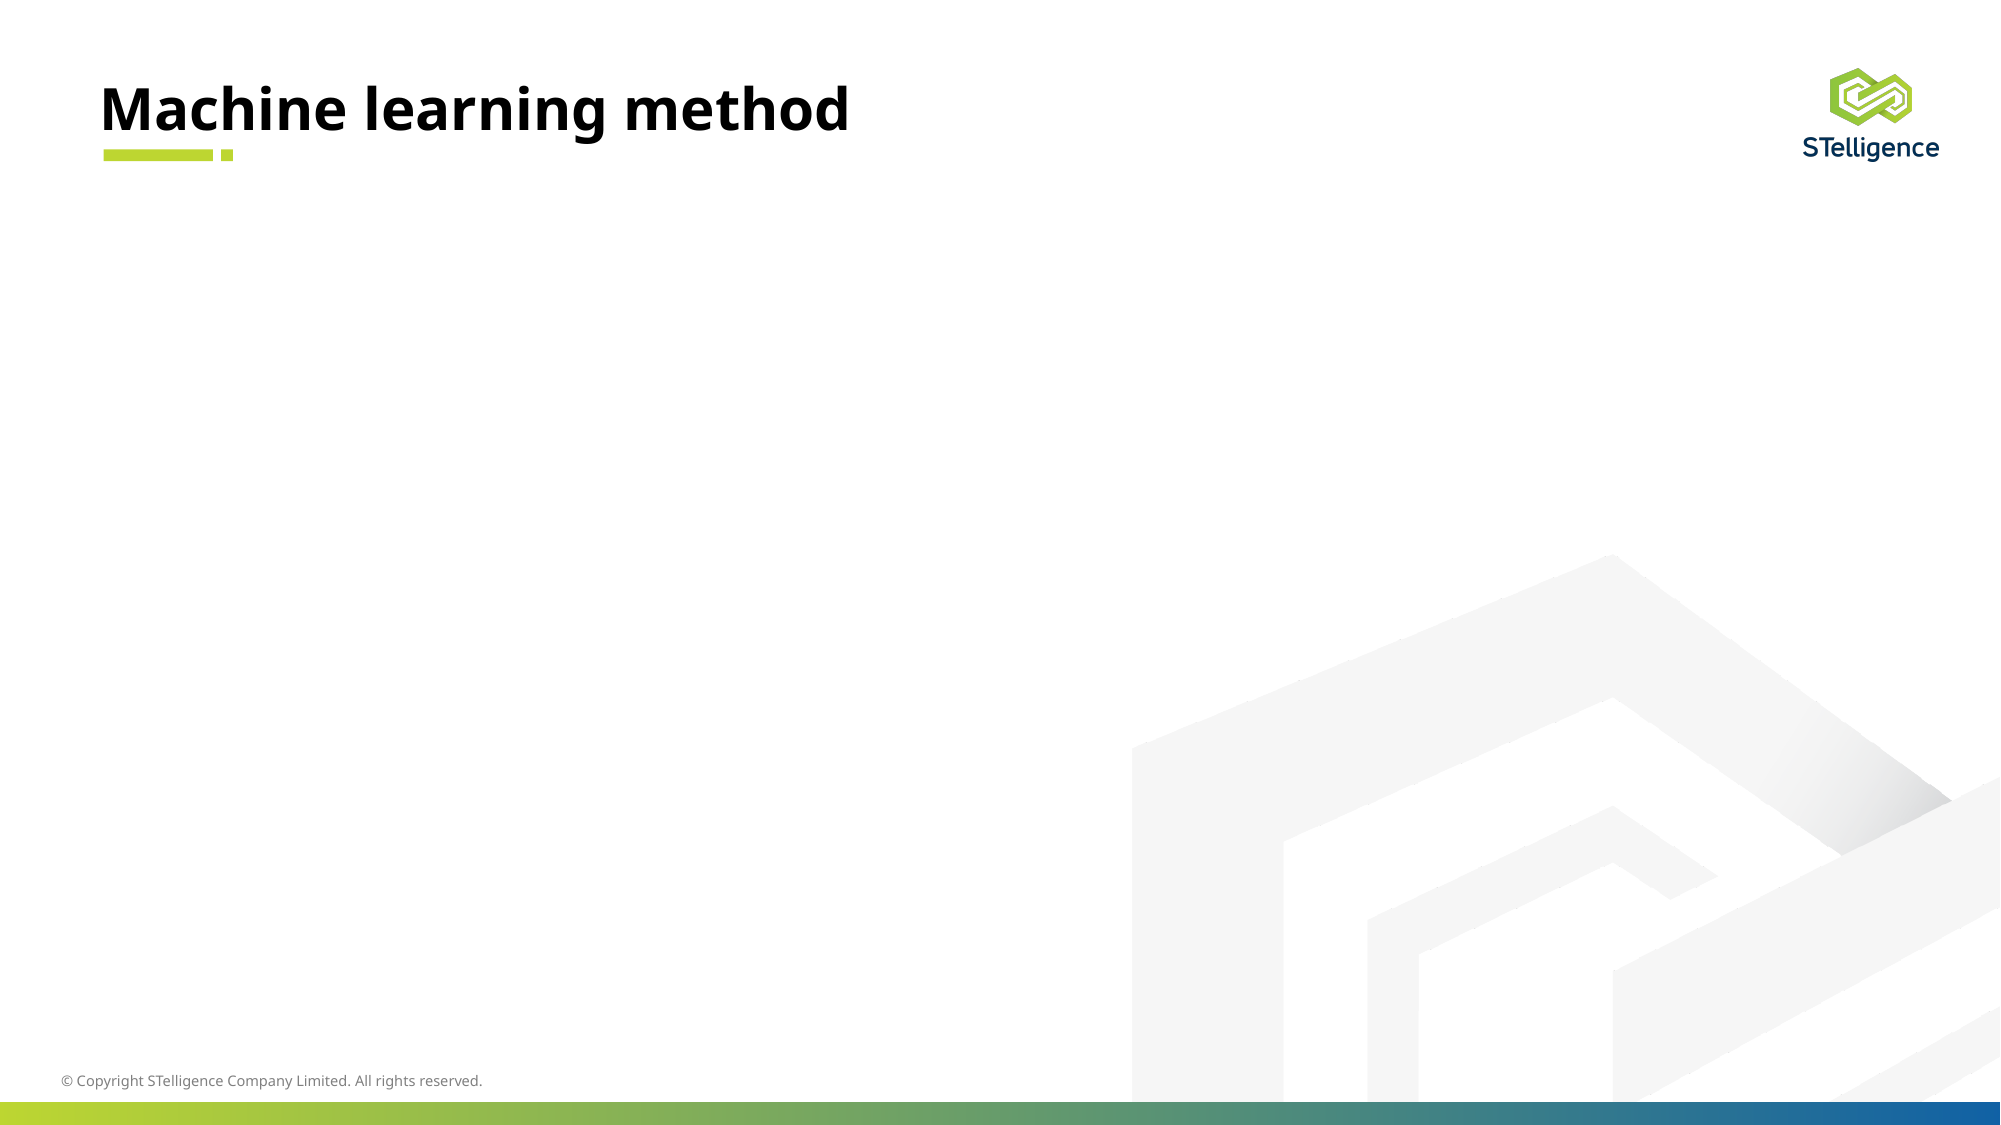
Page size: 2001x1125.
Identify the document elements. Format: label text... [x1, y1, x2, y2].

picture [1803, 68, 1939, 162]
title Machine learning method [84, 66, 1748, 148]
